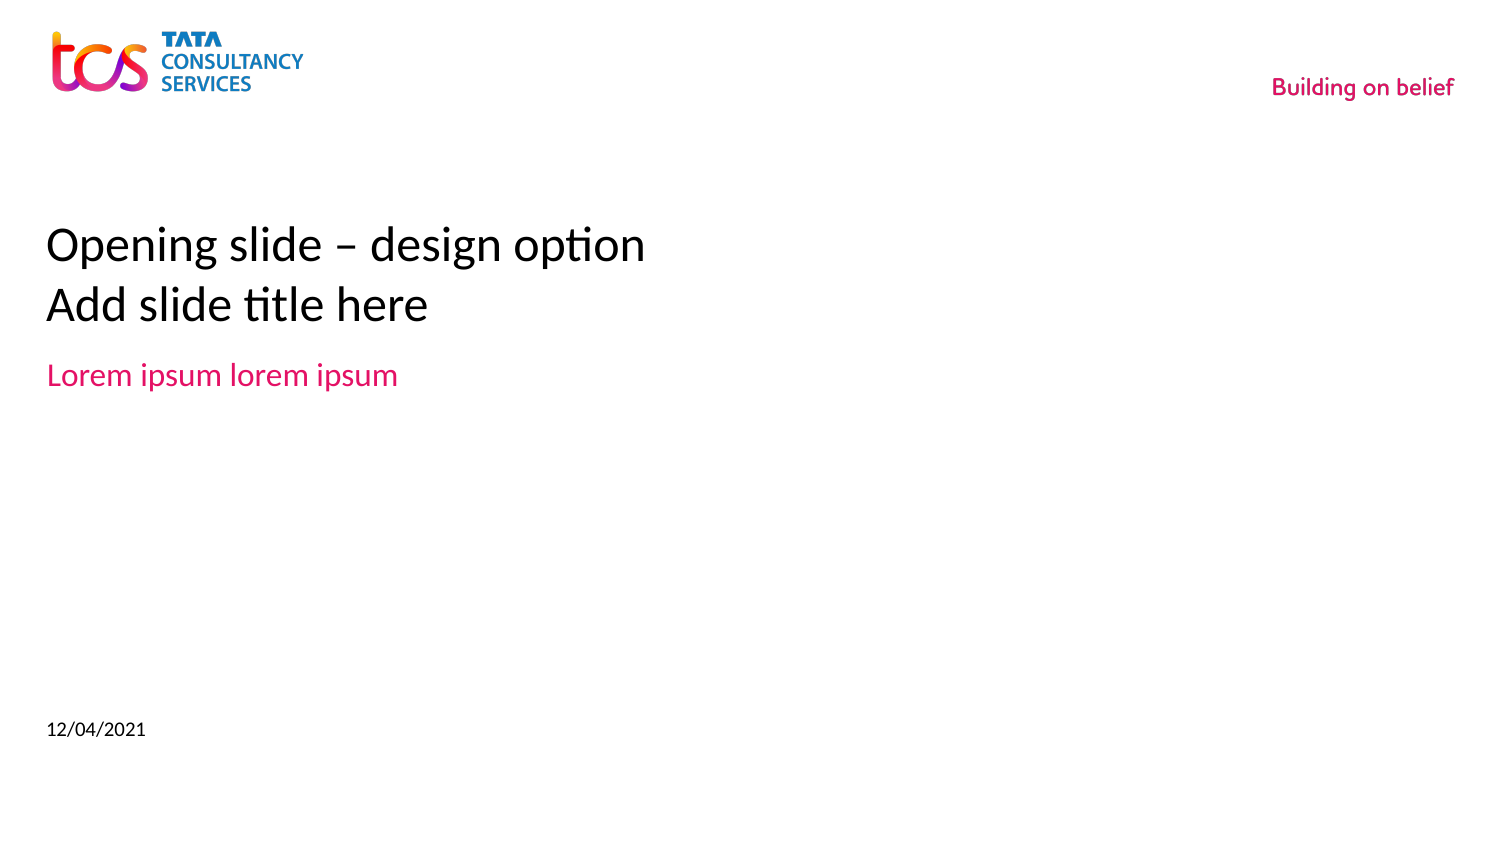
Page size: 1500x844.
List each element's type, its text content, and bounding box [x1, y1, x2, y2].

title Opening slide – design option Add slide title here [46, 209, 710, 272]
picture [1273, 77, 1455, 101]
picture [52, 30, 304, 93]
list 12/04/2021 [46, 716, 265, 844]
list Lorem ipsum lorem ipsum [47, 350, 711, 828]
